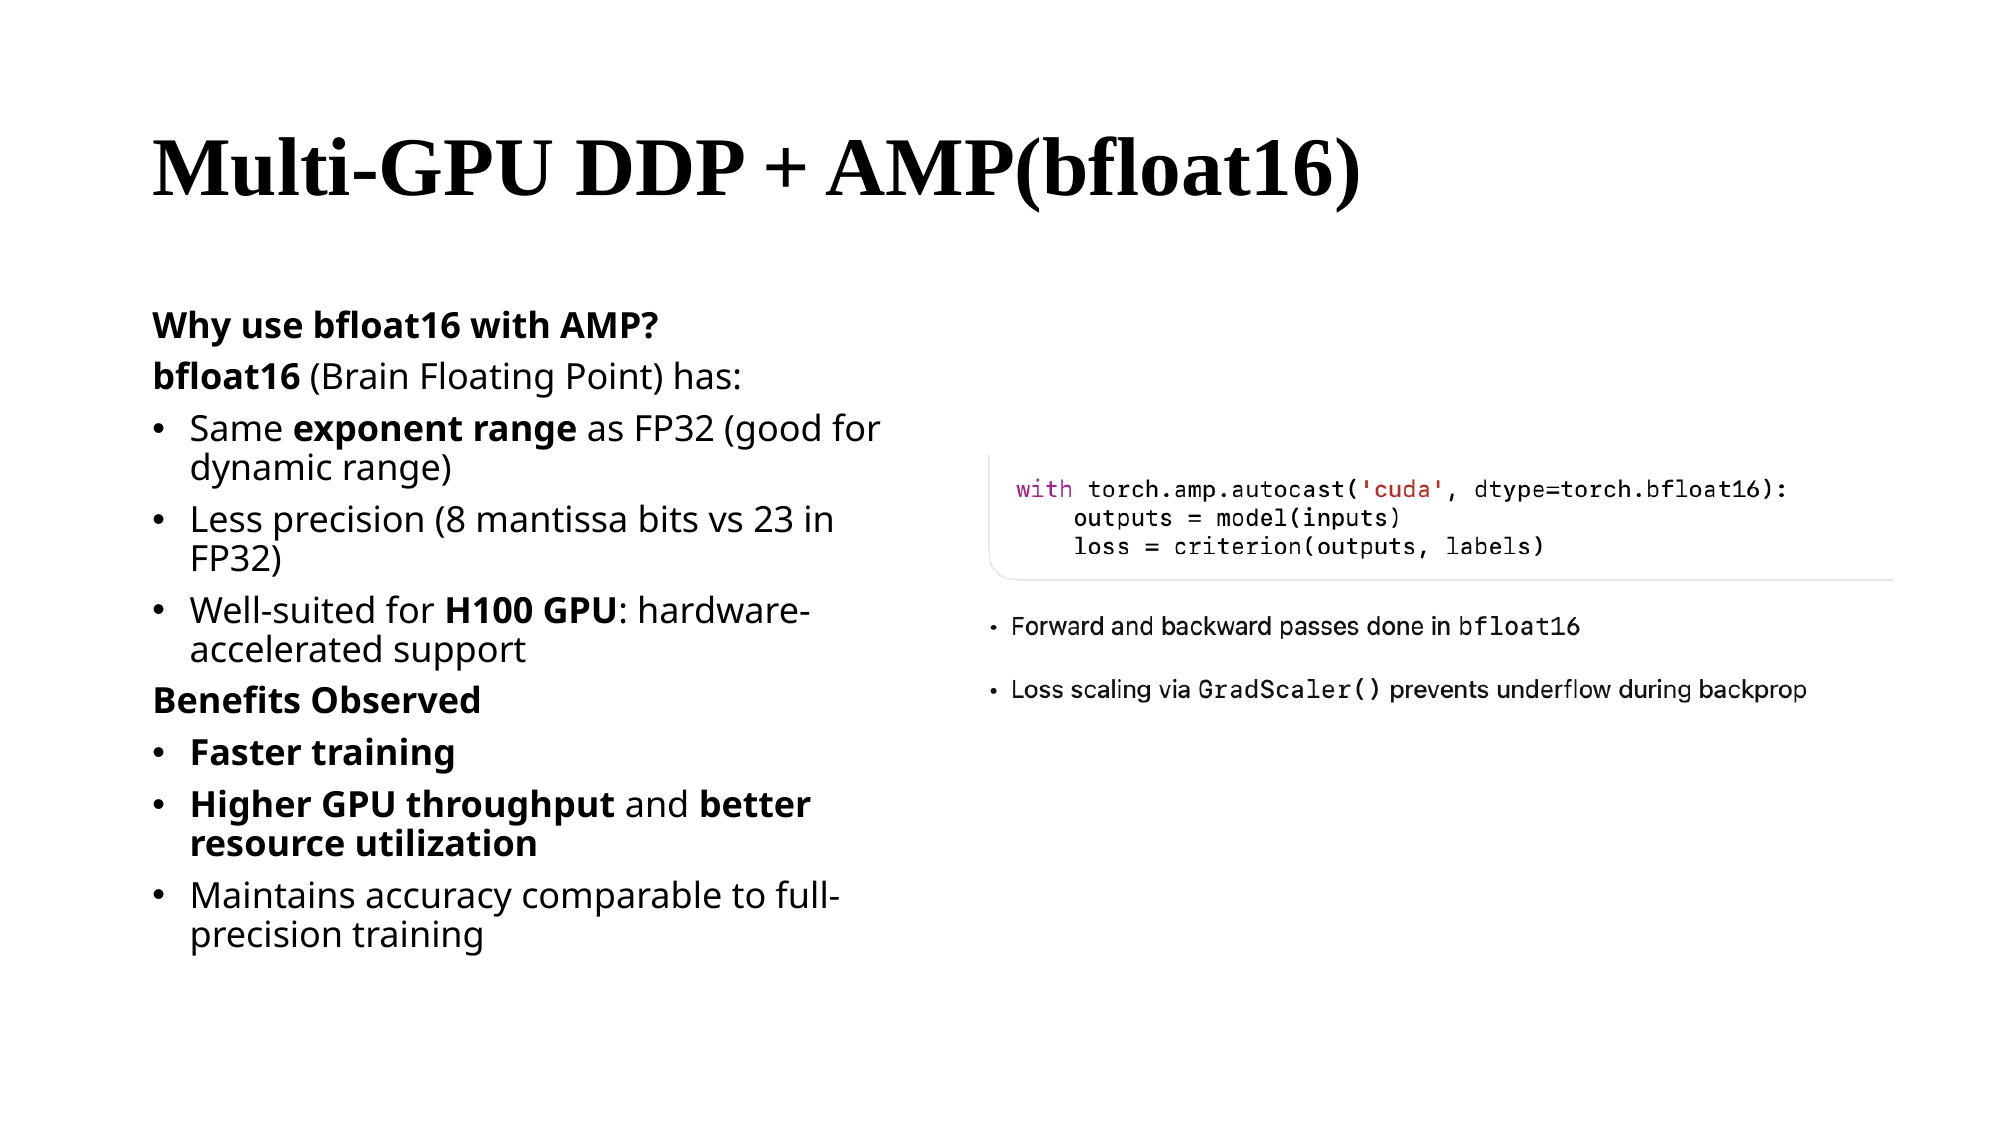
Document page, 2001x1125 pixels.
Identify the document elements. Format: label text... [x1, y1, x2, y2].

list Why use bfloat16 with AMP? bfloat16 (Brain Floating Point) has: Same exponent range as FP32 (good for dynamic range) Less precision (8 mantissa bits vs 23 in FP32) Well-suited for H100 GPU: hardware-accelerated support Benefits Observed Faster training Higher GPU throughput and better resource utilization Maintains accuracy comparable to full-precision training [137, 299, 921, 967]
picture [981, 454, 1894, 737]
title Multi-GPU DDP + AMP(bfloat16) [137, 59, 1863, 278]
